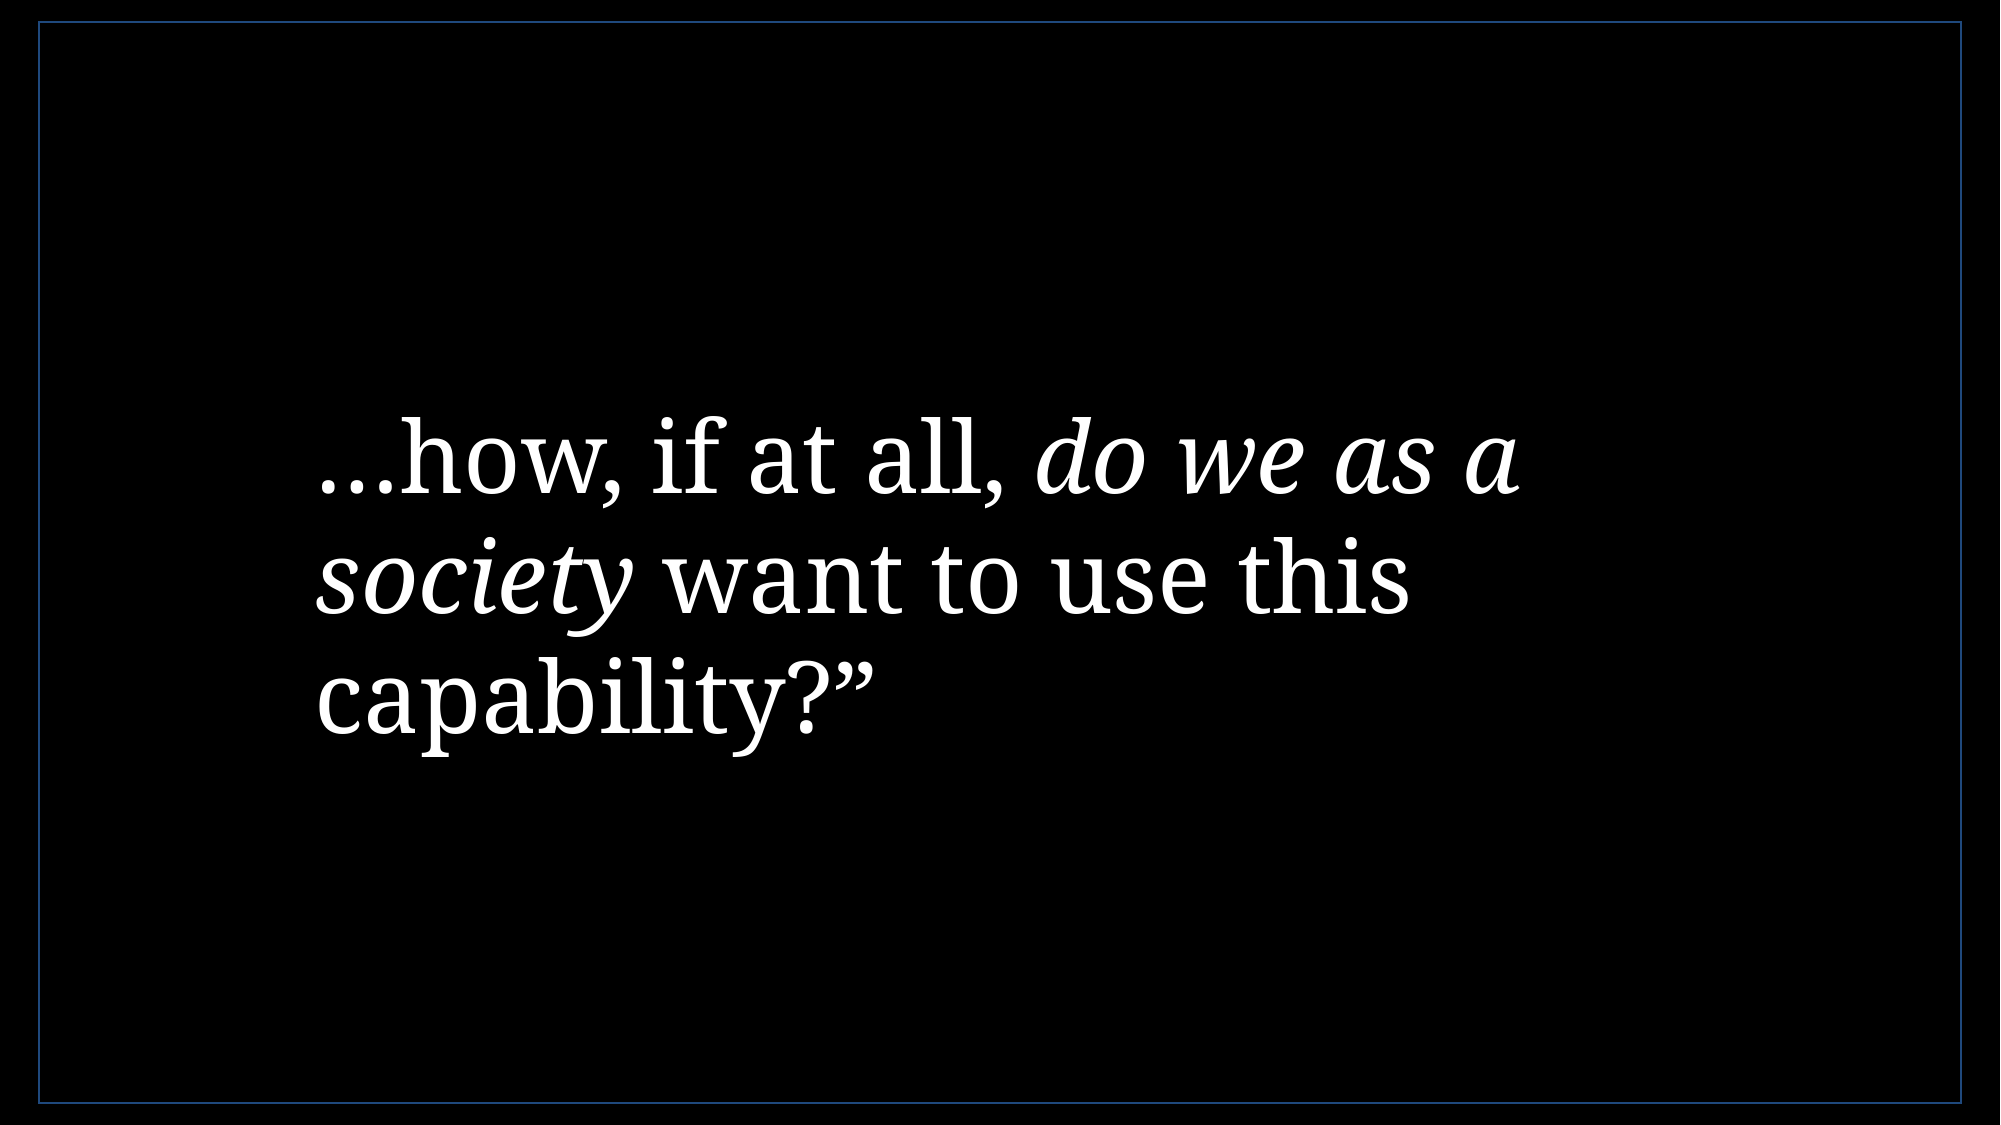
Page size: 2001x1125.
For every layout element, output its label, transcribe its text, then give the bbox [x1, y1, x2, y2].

text_box …how, if at all, do we as a society want to use this capability?” [299, 386, 1778, 761]
